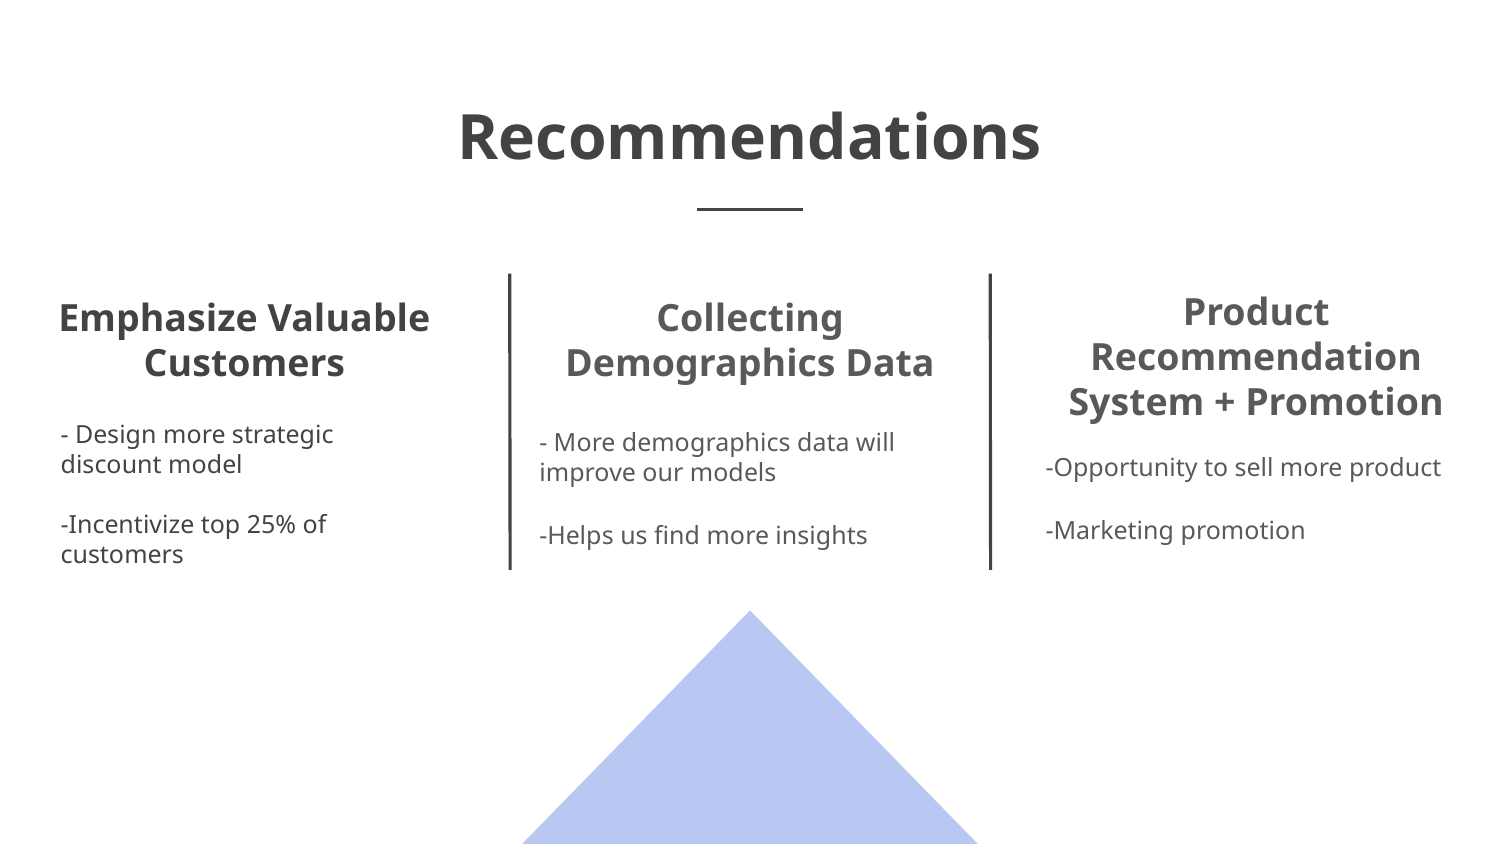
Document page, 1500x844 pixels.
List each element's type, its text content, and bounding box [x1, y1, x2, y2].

text_box [523, 620, 977, 844]
title Product Recommendation System + Promotion [1020, 274, 1493, 437]
subtitle -Opportunity to sell more product -Marketing promotion [1030, 437, 1483, 559]
subtitle - Design more strategic discount model -Incentivize top 25% of customers [45, 404, 444, 628]
title Collecting Demographics Data [513, 266, 987, 411]
subtitle - More demographics data will improve our models -Helps us find more insights [524, 411, 976, 620]
title Recommendations [323, 81, 1177, 169]
title Emphasize Valuable Customers [18, 273, 471, 404]
